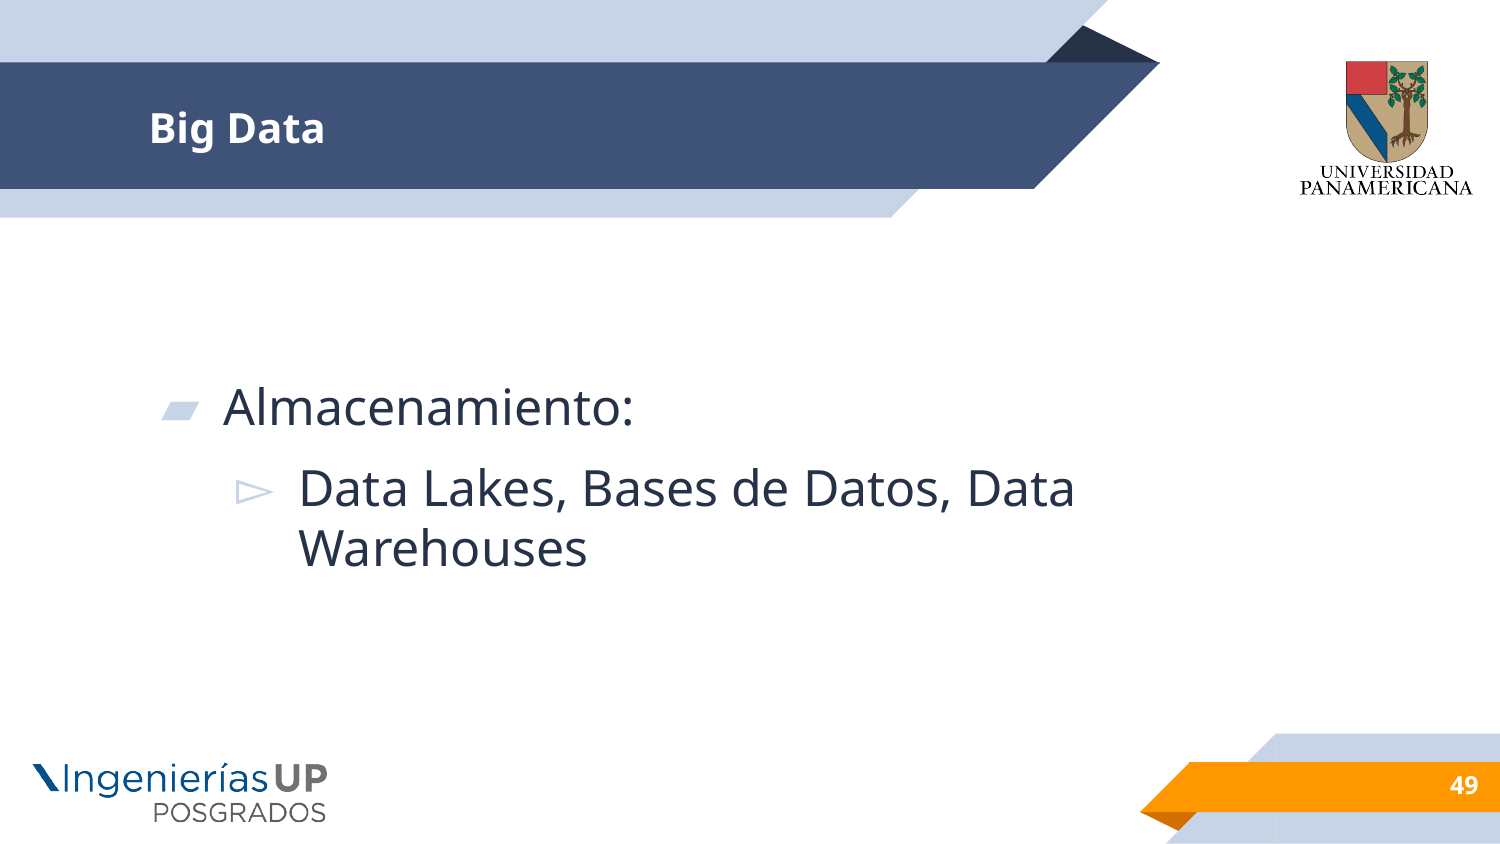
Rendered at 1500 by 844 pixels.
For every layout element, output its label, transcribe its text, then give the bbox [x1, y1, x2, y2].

picture [15, 737, 344, 844]
slide_number 49 [1249, 760, 1494, 813]
picture [1286, 44, 1490, 210]
title Big Data [133, 64, 1035, 190]
list Almacenamiento: Data Lakes, Bases de Datos, Data Warehouses [133, 217, 1140, 734]
